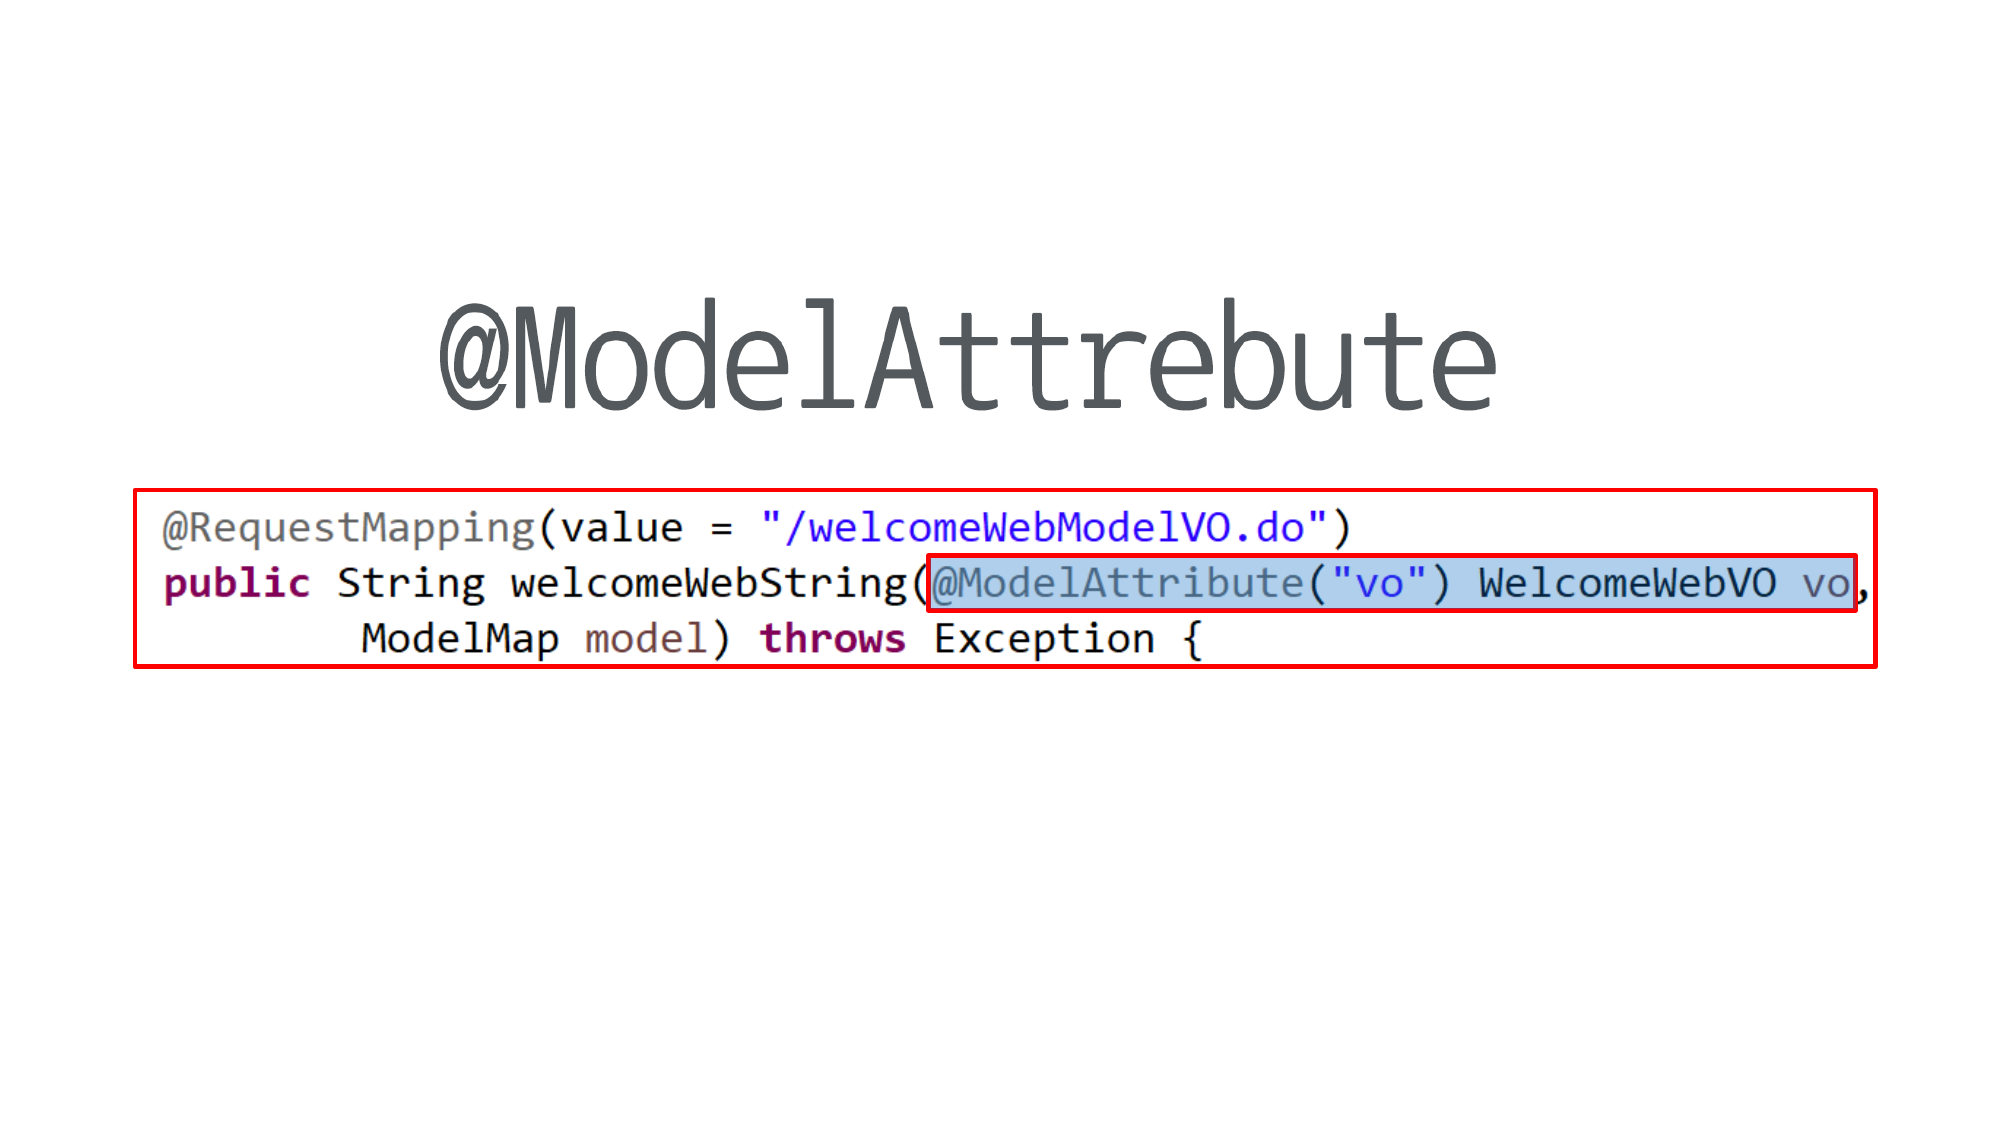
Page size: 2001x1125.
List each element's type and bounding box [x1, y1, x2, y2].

picture [414, 265, 1523, 438]
text_box [137, 491, 1874, 665]
